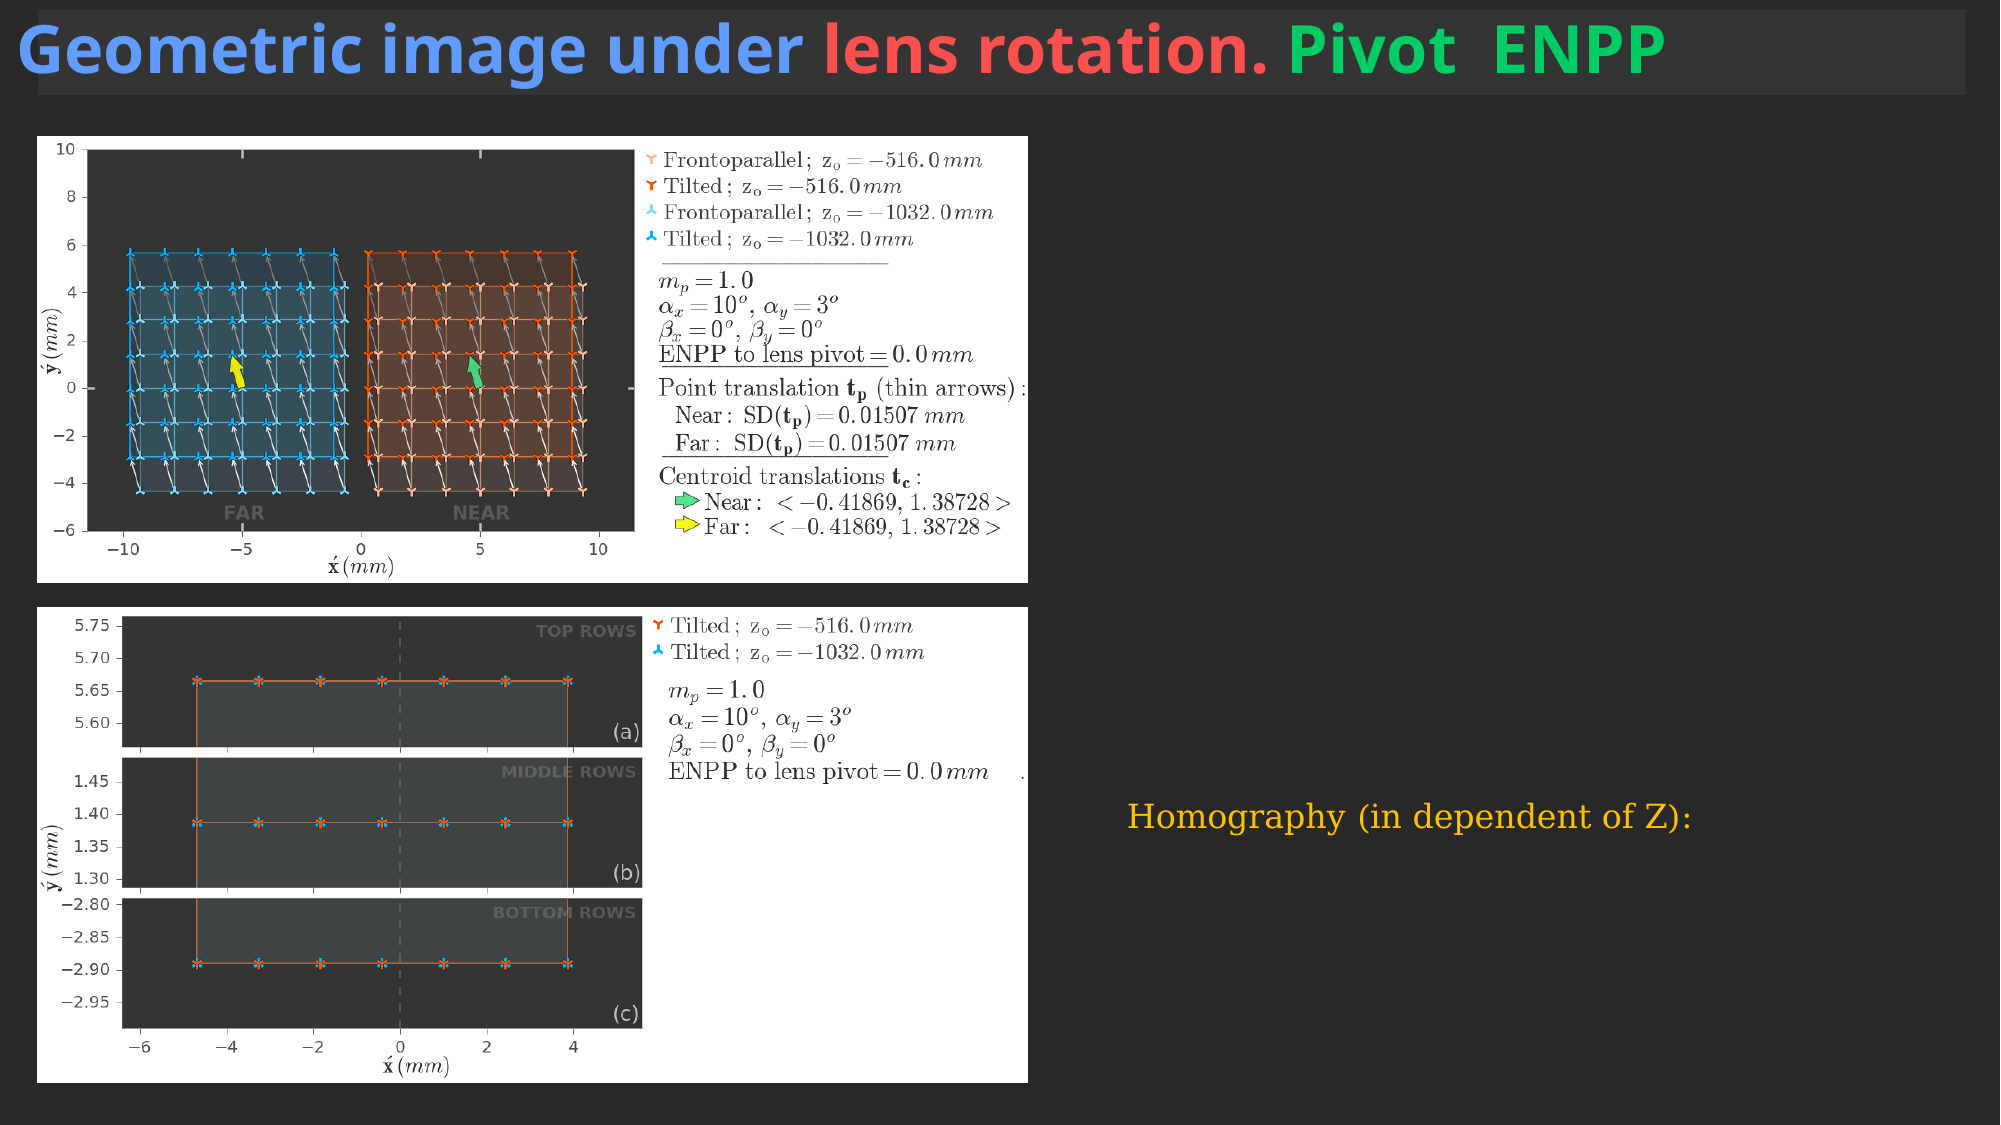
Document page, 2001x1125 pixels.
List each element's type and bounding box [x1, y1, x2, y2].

text_box [37, 9, 1967, 96]
picture [37, 607, 1028, 1083]
picture [37, 136, 1028, 583]
